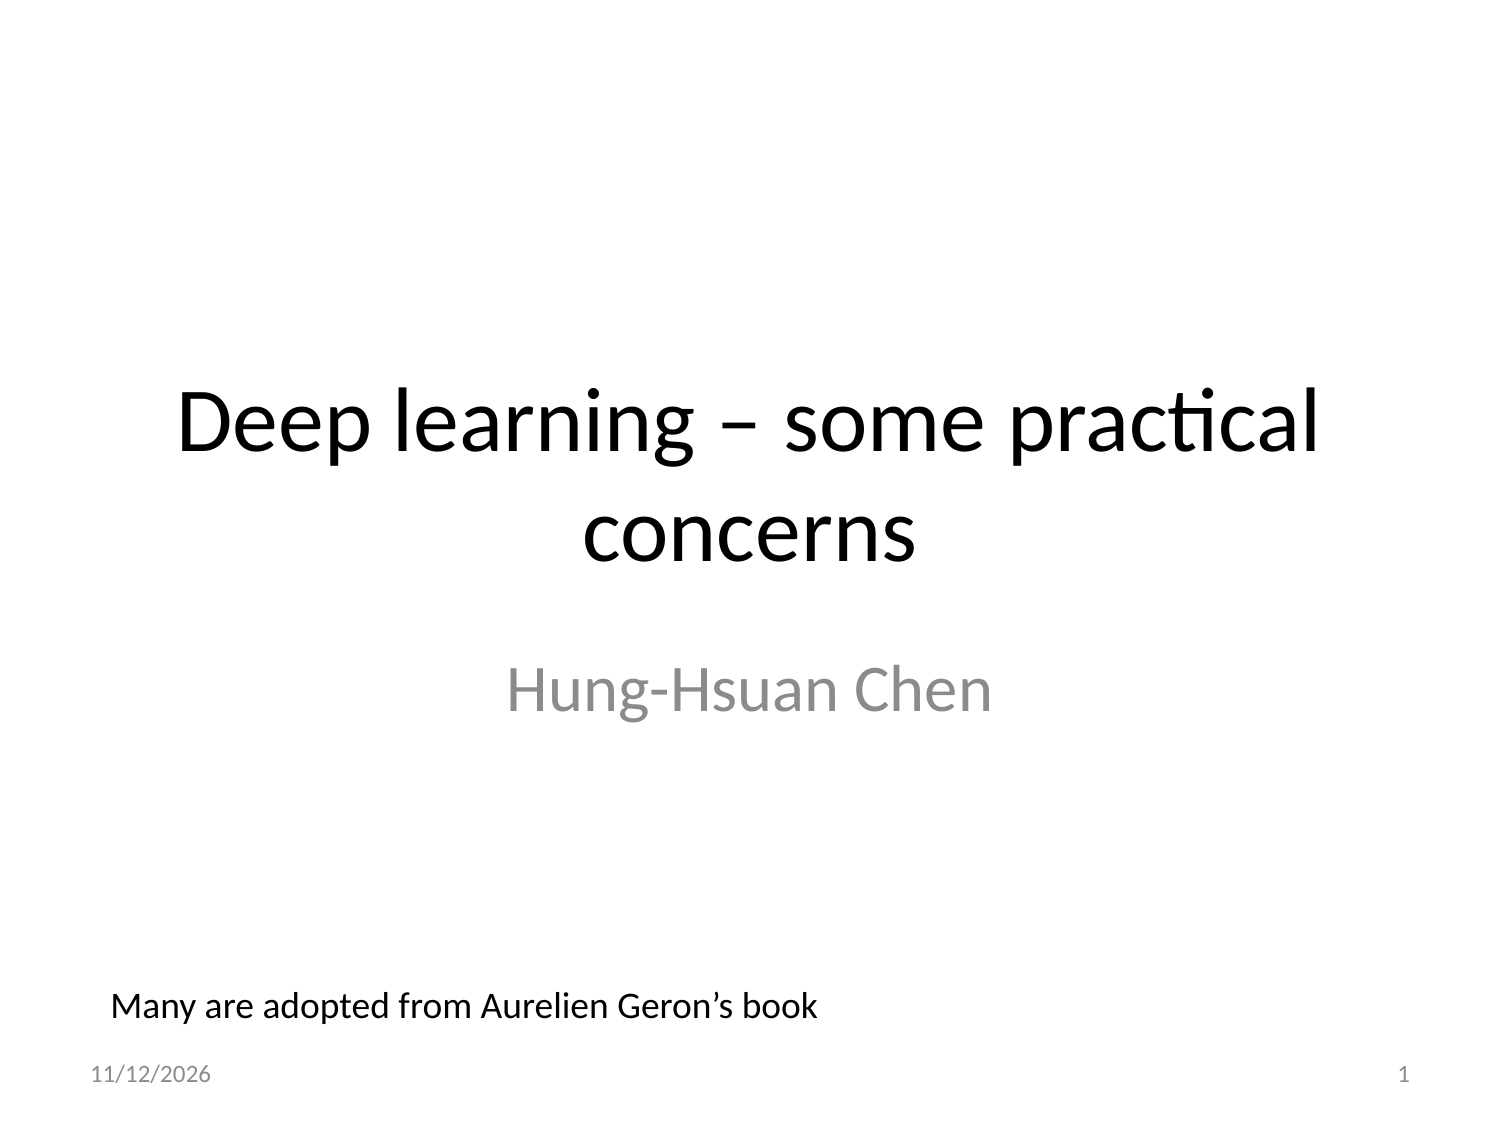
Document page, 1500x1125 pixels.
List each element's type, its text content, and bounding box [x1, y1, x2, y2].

subtitle Hung-Hsuan Chen [225, 637, 1275, 925]
title Deep learning – some practical concerns [112, 349, 1388, 591]
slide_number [75, 1042, 425, 1103]
text_box Many are adopted from Aurelien Geron’s book [95, 973, 834, 1034]
slide_number 1 [1074, 1042, 1425, 1103]
